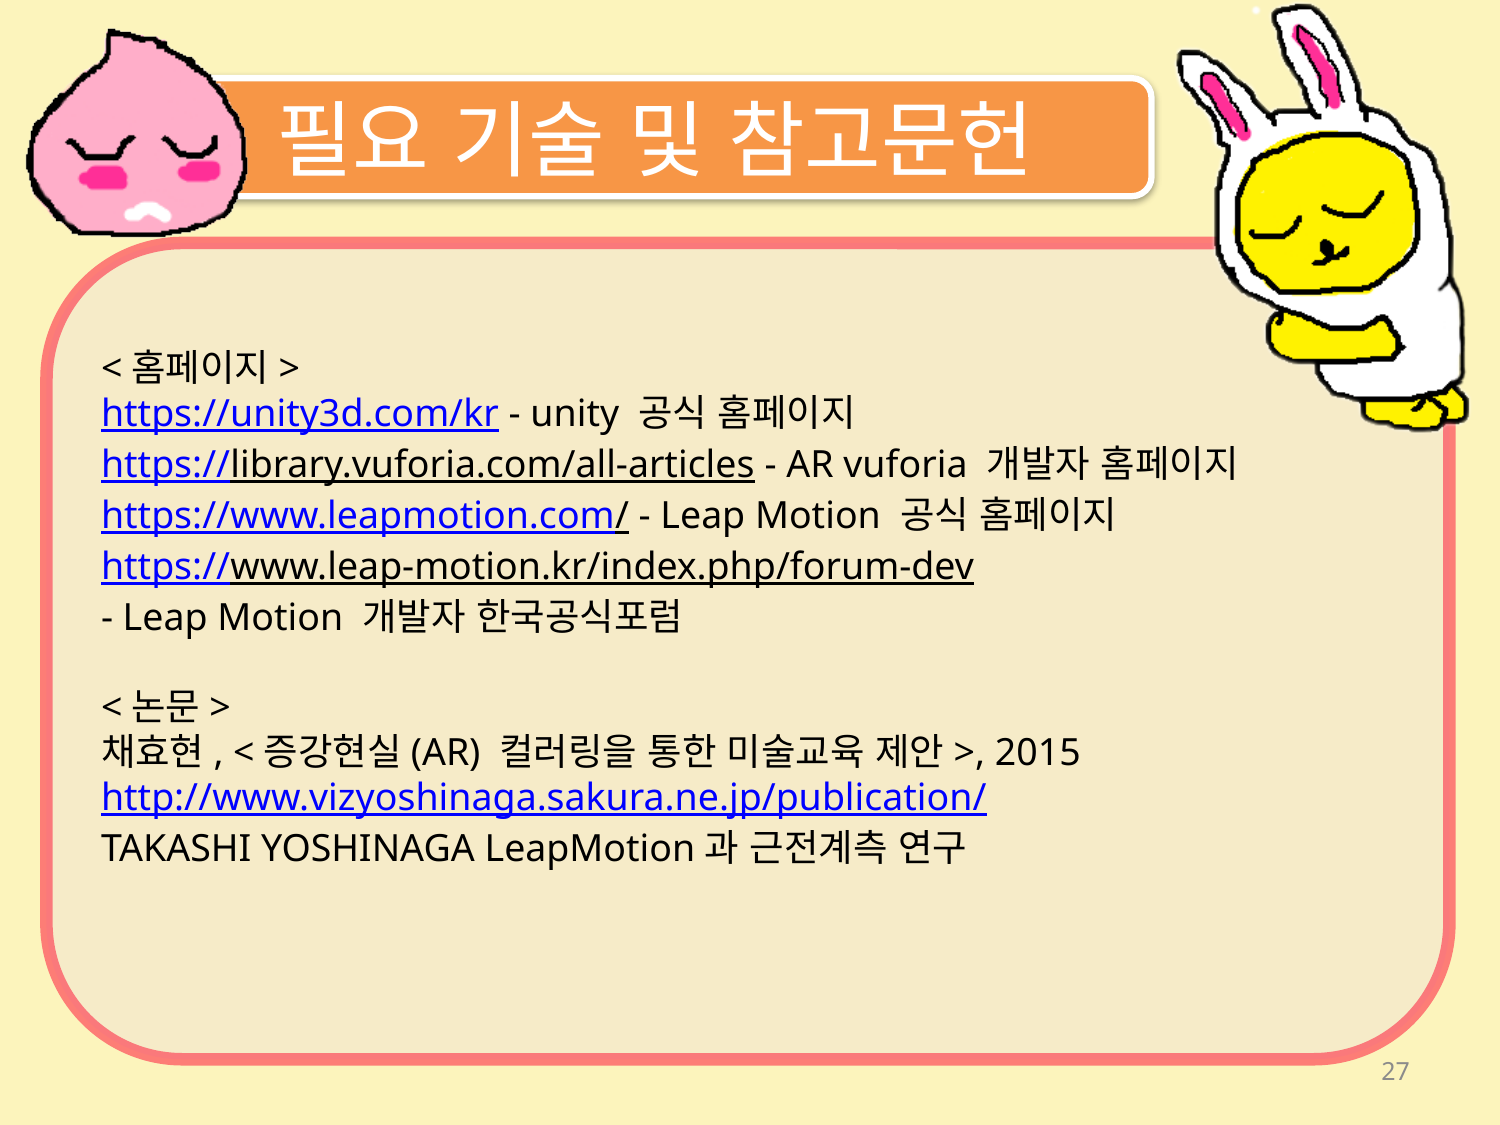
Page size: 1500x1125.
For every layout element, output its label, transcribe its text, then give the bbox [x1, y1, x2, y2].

text_box <홈페이지> https://unity3d.com/kr - unity 공식 홈페이지 https://library.vuforia.com/all-articles - AR vuforia 개발자 홈페이지 https://www.leapmotion.com/ - Leap Motion 공식 홈페이지 https://www.leap-motion.kr/index.php/forum-dev - Leap Motion 개발자 한국공식포럼 <논문> 채효현, <증강현실(AR) 컬러링을 통한 미술교육 제안>, 2015 http://www.vizyoshinaga.sakura.ne.jp/publication/ TAKASHI YOSHINAGA LeapMotion과 근전계측 연구 [44, 240, 1452, 1062]
picture [1139, 0, 1500, 451]
picture [1, 0, 273, 262]
text_box 필요 기술 및 참고문헌 [278, 74, 1134, 200]
slide_number 27 [1074, 1042, 1425, 1103]
